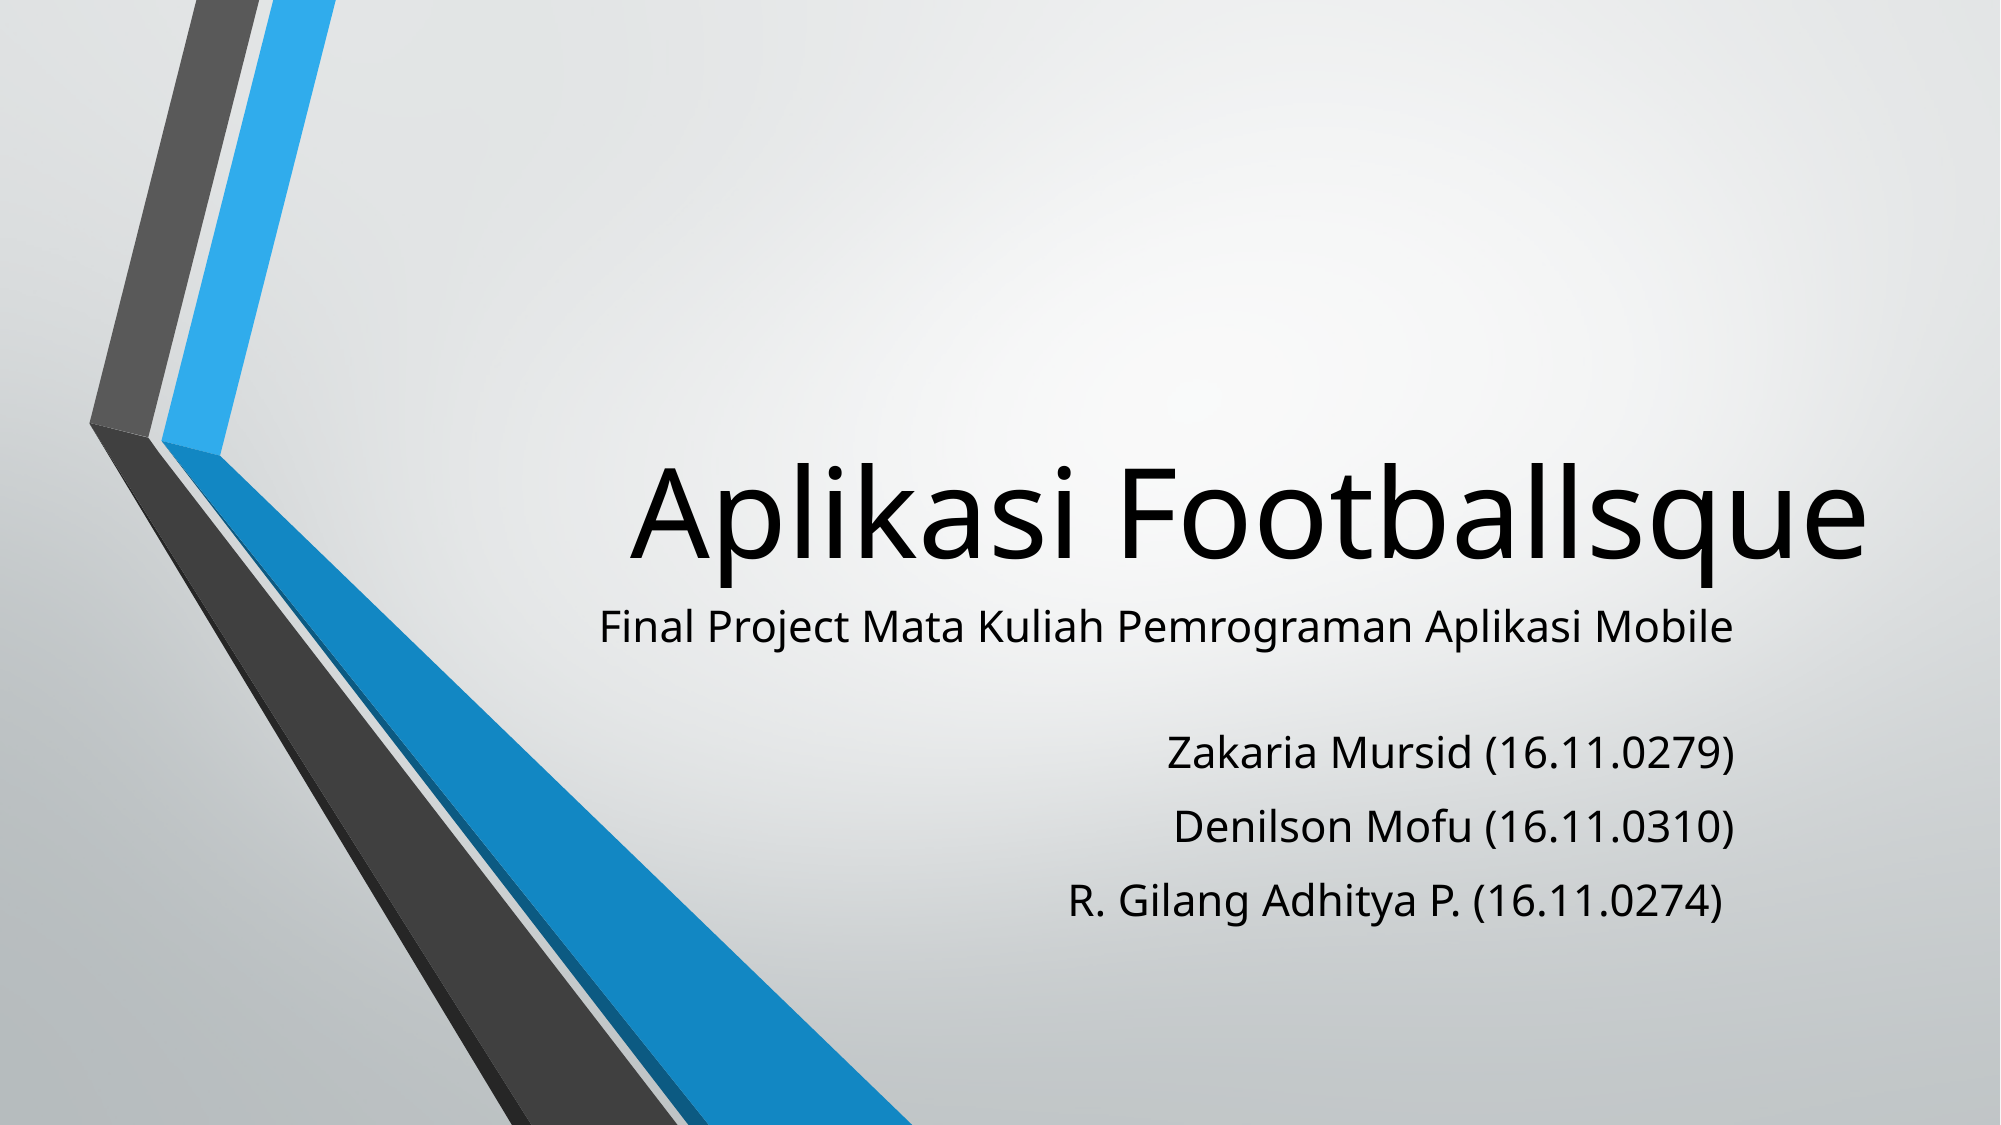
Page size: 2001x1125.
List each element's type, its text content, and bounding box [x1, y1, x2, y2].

title Aplikasi Footballsque [480, 226, 1887, 591]
subtitle Final Project Mata Kuliah Pemrograman Aplikasi Mobile Zakaria Mursid (16.11.0279) Denilson Mofu (16.11.0310) R. Gilang Adhitya P. (16.11.0274) [249, 590, 1750, 983]
